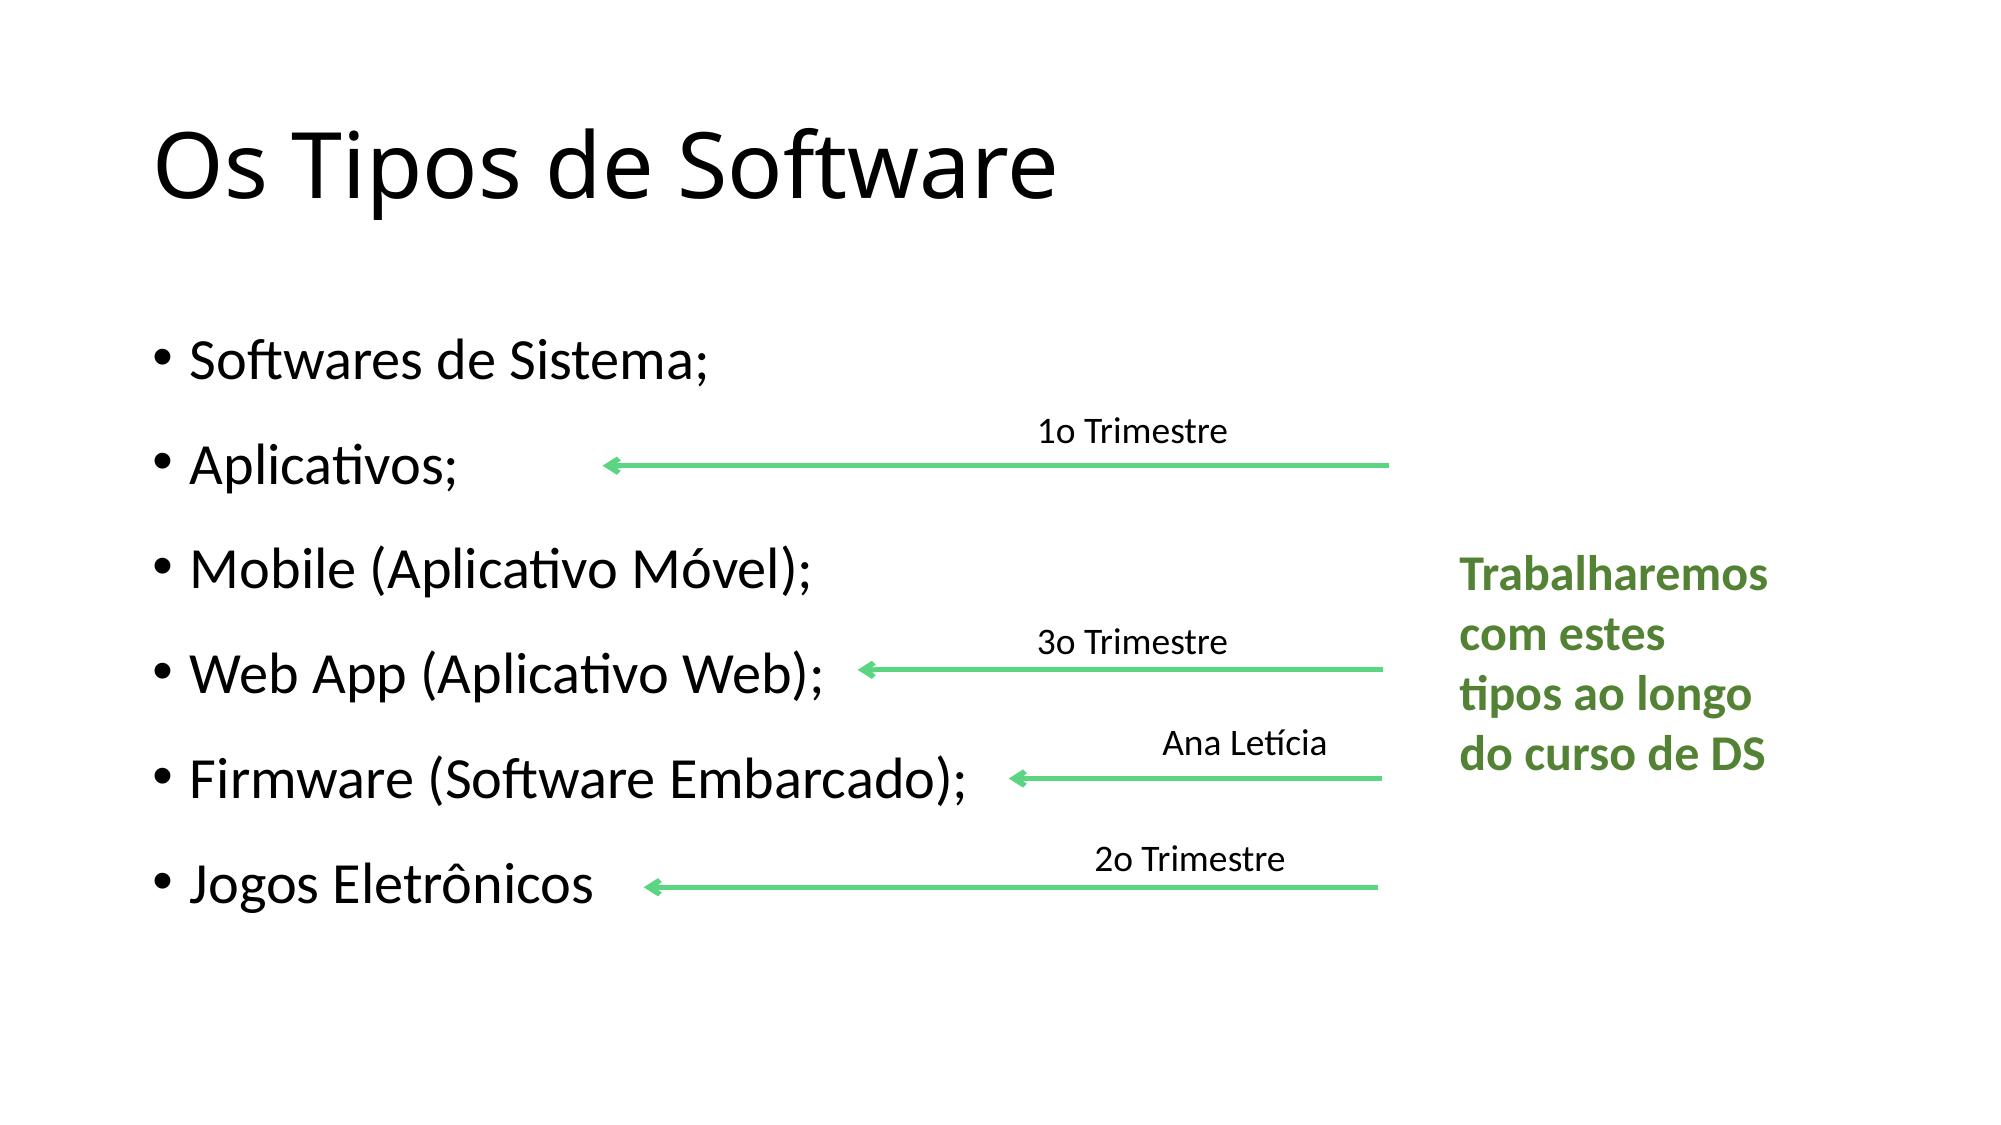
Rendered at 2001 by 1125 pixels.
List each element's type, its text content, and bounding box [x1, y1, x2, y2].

list Softwares de Sistema; Aplicativos; Mobile (Aplicativo Móvel); Web App (Aplicativo Web); Firmware (Software Embarcado); Jogos Eletrônicos [137, 299, 988, 1014]
text_box Ana Letícia [1147, 710, 1815, 771]
text_box 1o Trimestre [1022, 398, 1689, 459]
text_box 3o Trimestre [1022, 609, 1689, 670]
title Os Tipos de Software [137, 59, 1863, 278]
text_box Trabalharemos com estes tipos ao longo do curso de DS [1444, 533, 1786, 704]
text_box 2o Trimestre [1079, 826, 1747, 887]
